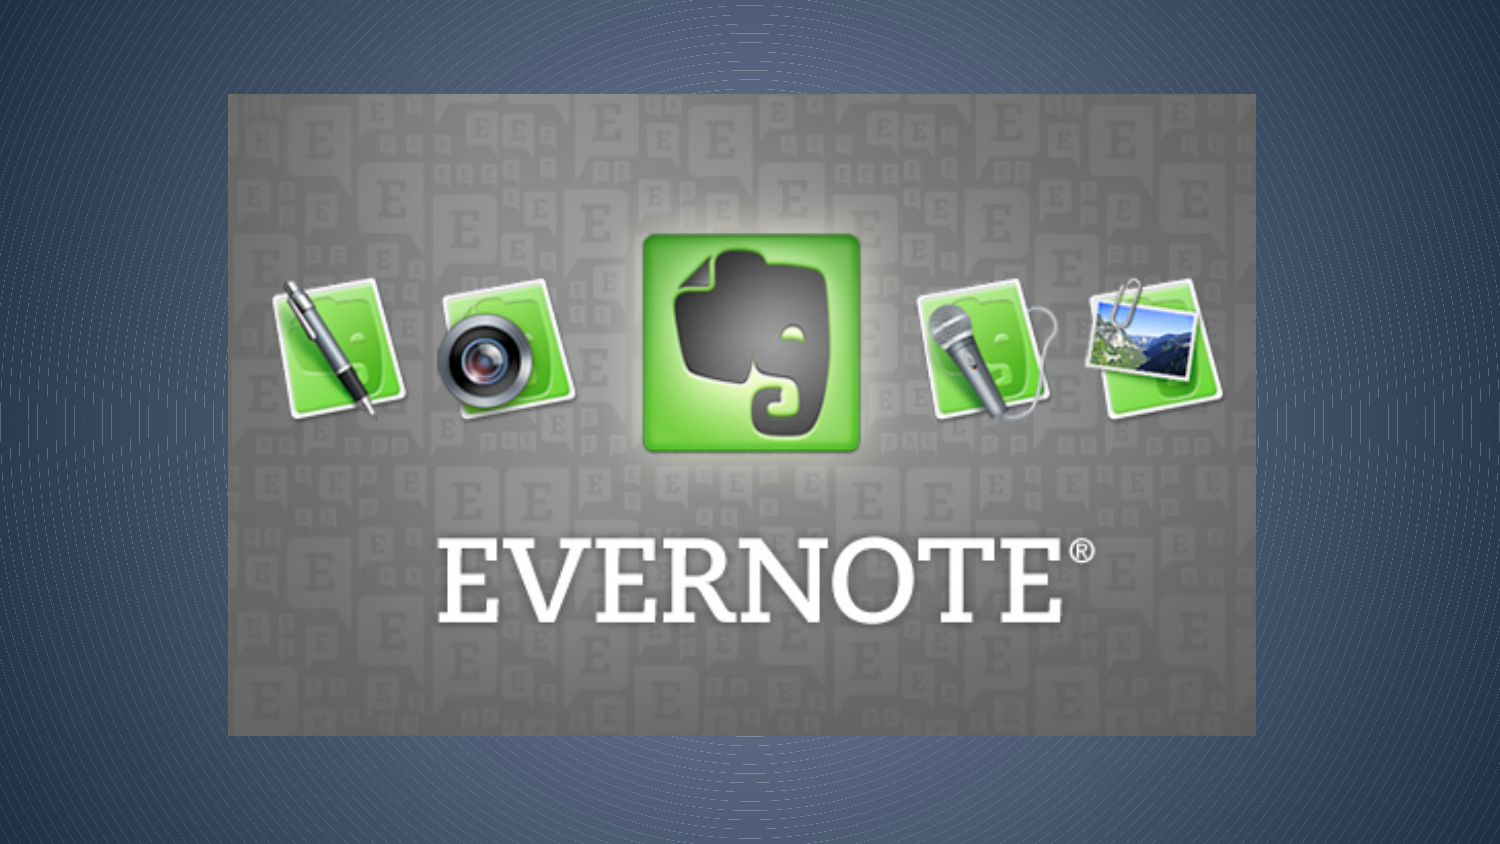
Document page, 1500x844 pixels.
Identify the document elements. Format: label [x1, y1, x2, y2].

picture [227, 94, 1256, 736]
